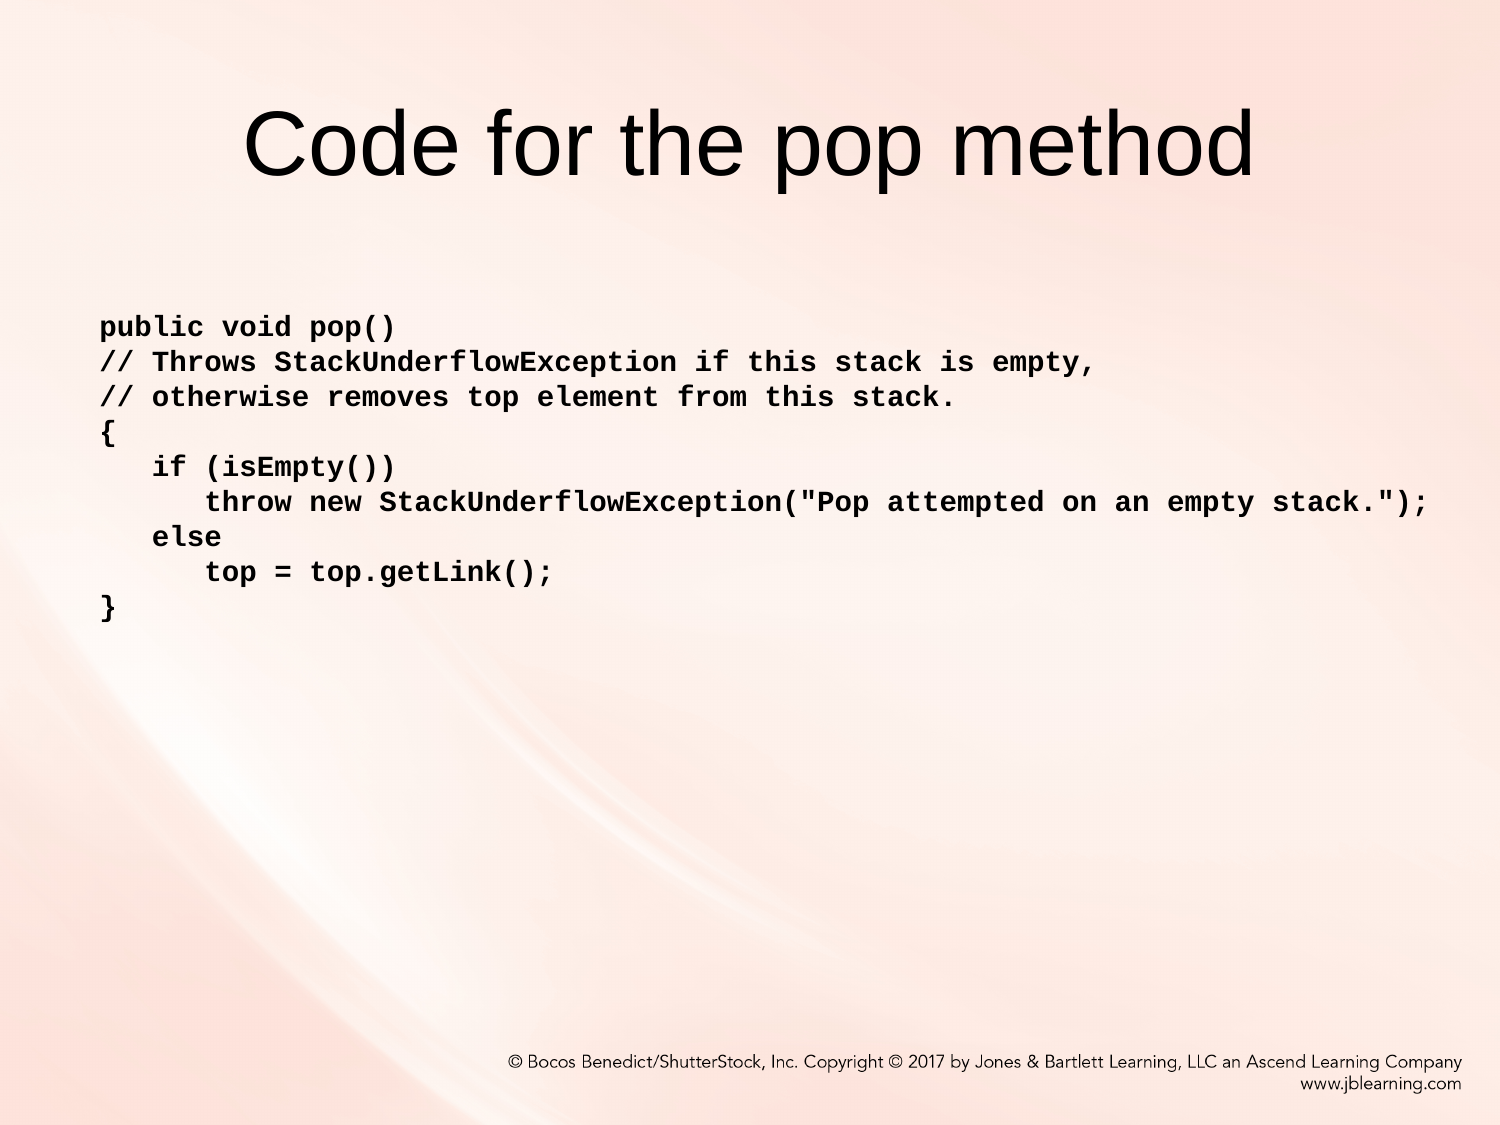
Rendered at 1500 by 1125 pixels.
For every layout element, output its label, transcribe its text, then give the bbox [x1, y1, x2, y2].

text_box public void pop() // Throws StackUnderflowException if this stack is empty, // otherwise removes top element from this stack. { if (isEmpty()) throw new StackUnderflowException("Pop attempted on an empty stack."); else top = top.getLink(); } [84, 299, 1445, 630]
title Code for the pop method [75, 45, 1425, 233]
picture [0, 0, 1500, 1125]
